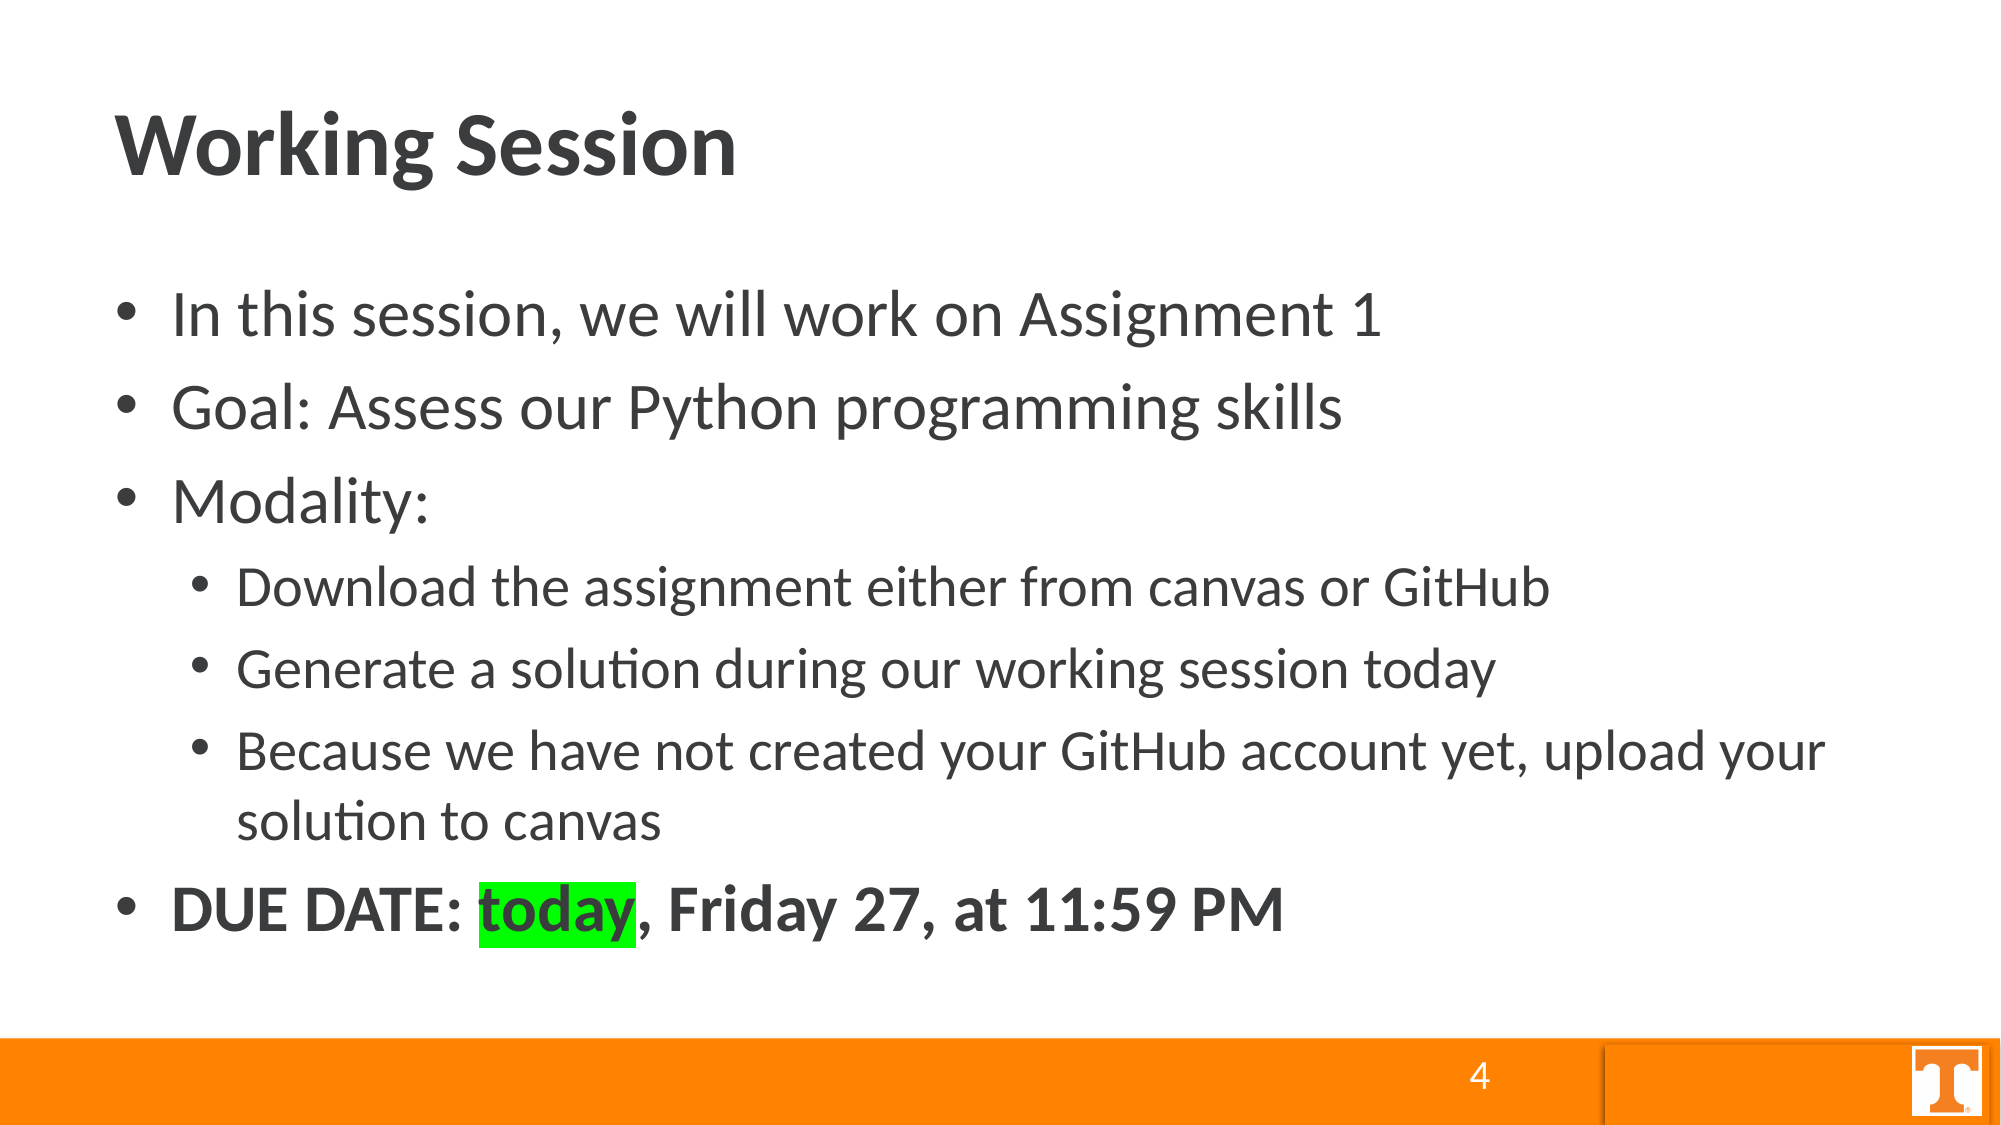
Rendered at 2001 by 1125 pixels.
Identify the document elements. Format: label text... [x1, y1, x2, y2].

title Working Session [99, 45, 1900, 233]
slide_number 4 [1039, 1042, 1506, 1103]
list In this session, we will work on Assignment 1 Goal: Assess our Python programming skills Modality: Download the assignment either from canvas or GitHub Generate a solution during our working session today Because we have not created your GitHub account yet, upload your solution to canvas DUE DATE: today, Friday 27, at 11:59 PM [99, 262, 1900, 1005]
picture [1912, 1046, 1982, 1116]
